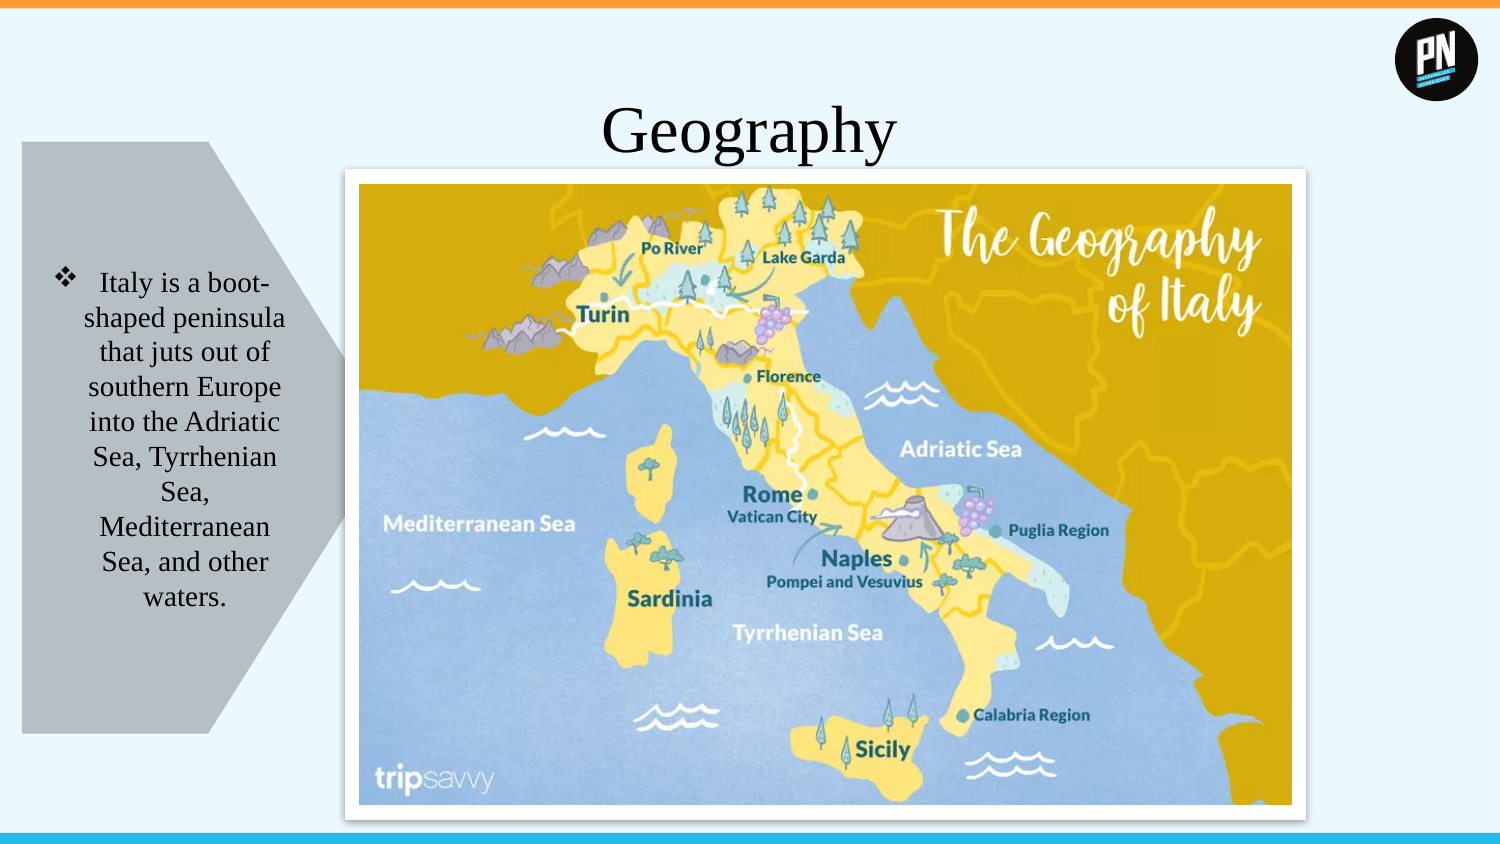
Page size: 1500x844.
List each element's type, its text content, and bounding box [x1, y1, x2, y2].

picture [1394, 17, 1479, 102]
picture [358, 183, 1293, 806]
text_box Geography [374, 78, 1125, 166]
text_box Italy is a boot-shaped peninsula that juts out of southern Europe into the Adriatic Sea, Tyrrhenian Sea, Mediterranean Sea, and other waters. [19, 139, 339, 736]
